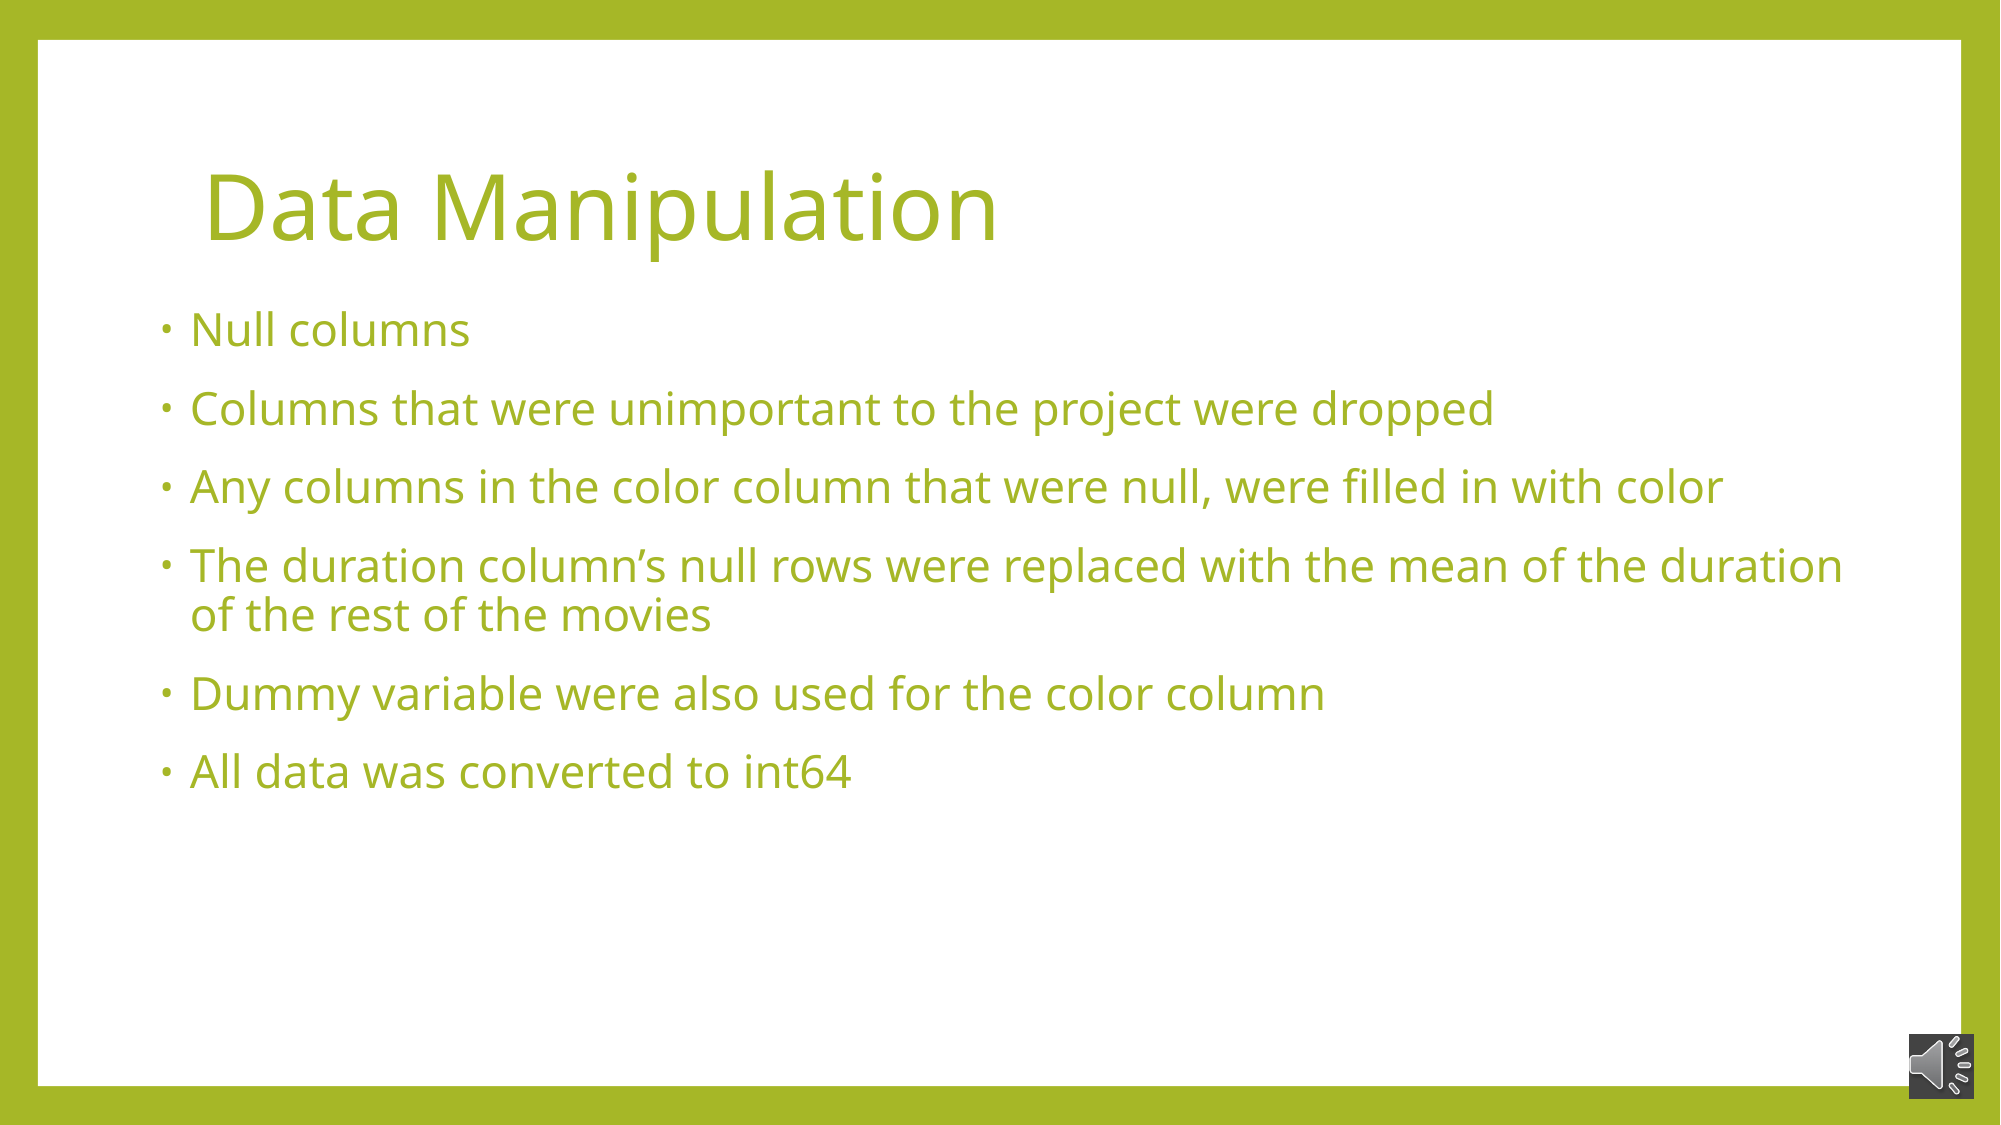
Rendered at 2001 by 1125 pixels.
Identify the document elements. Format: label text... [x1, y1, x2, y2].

picture [1907, 1033, 1976, 1101]
list Null columns Columns that were unimportant to the project were dropped Any columns in the color column that were null, were filled in with color The duration column’s null rows were replaced with the mean of the duration of the rest of the movies Dummy variable were also used for the color column All data was converted to int64 [137, 299, 1863, 968]
title Data Manipulation [187, 99, 1808, 299]
